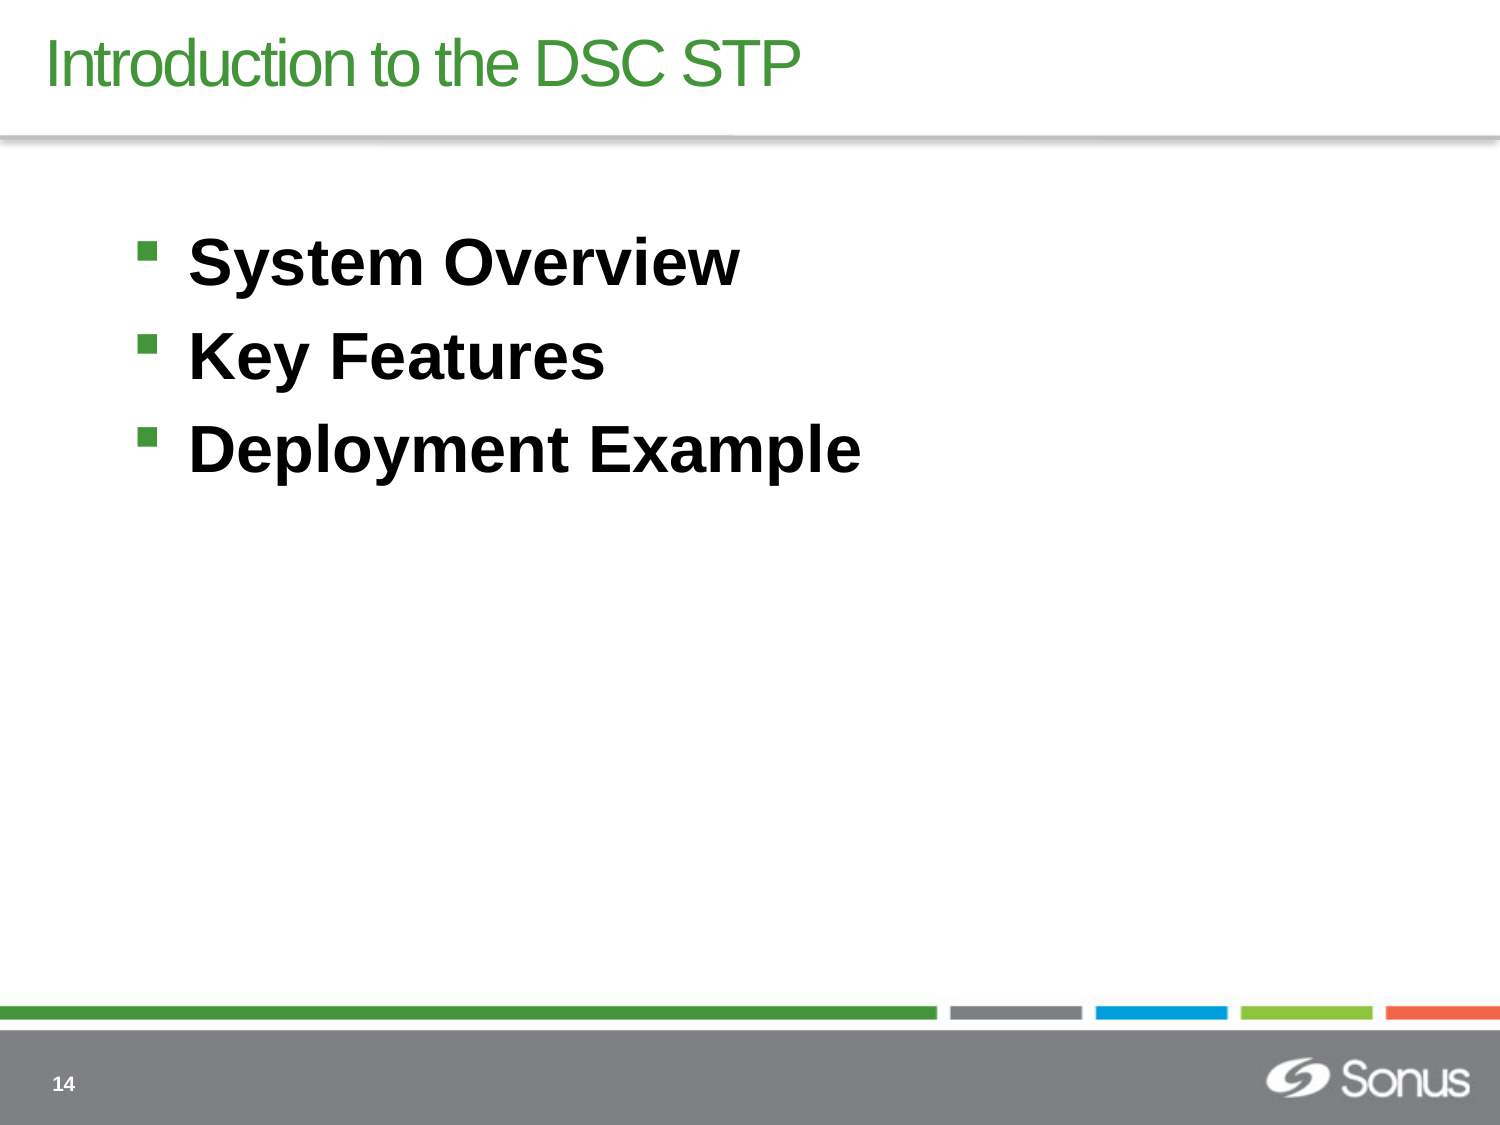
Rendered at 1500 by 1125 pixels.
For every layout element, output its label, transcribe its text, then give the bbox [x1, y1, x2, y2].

picture [0, 140, 1500, 1125]
picture [0, 0, 1500, 135]
list System Overview Key Features Deployment Example [117, 211, 1418, 956]
title Introduction to the DSC STP [29, 24, 1471, 105]
